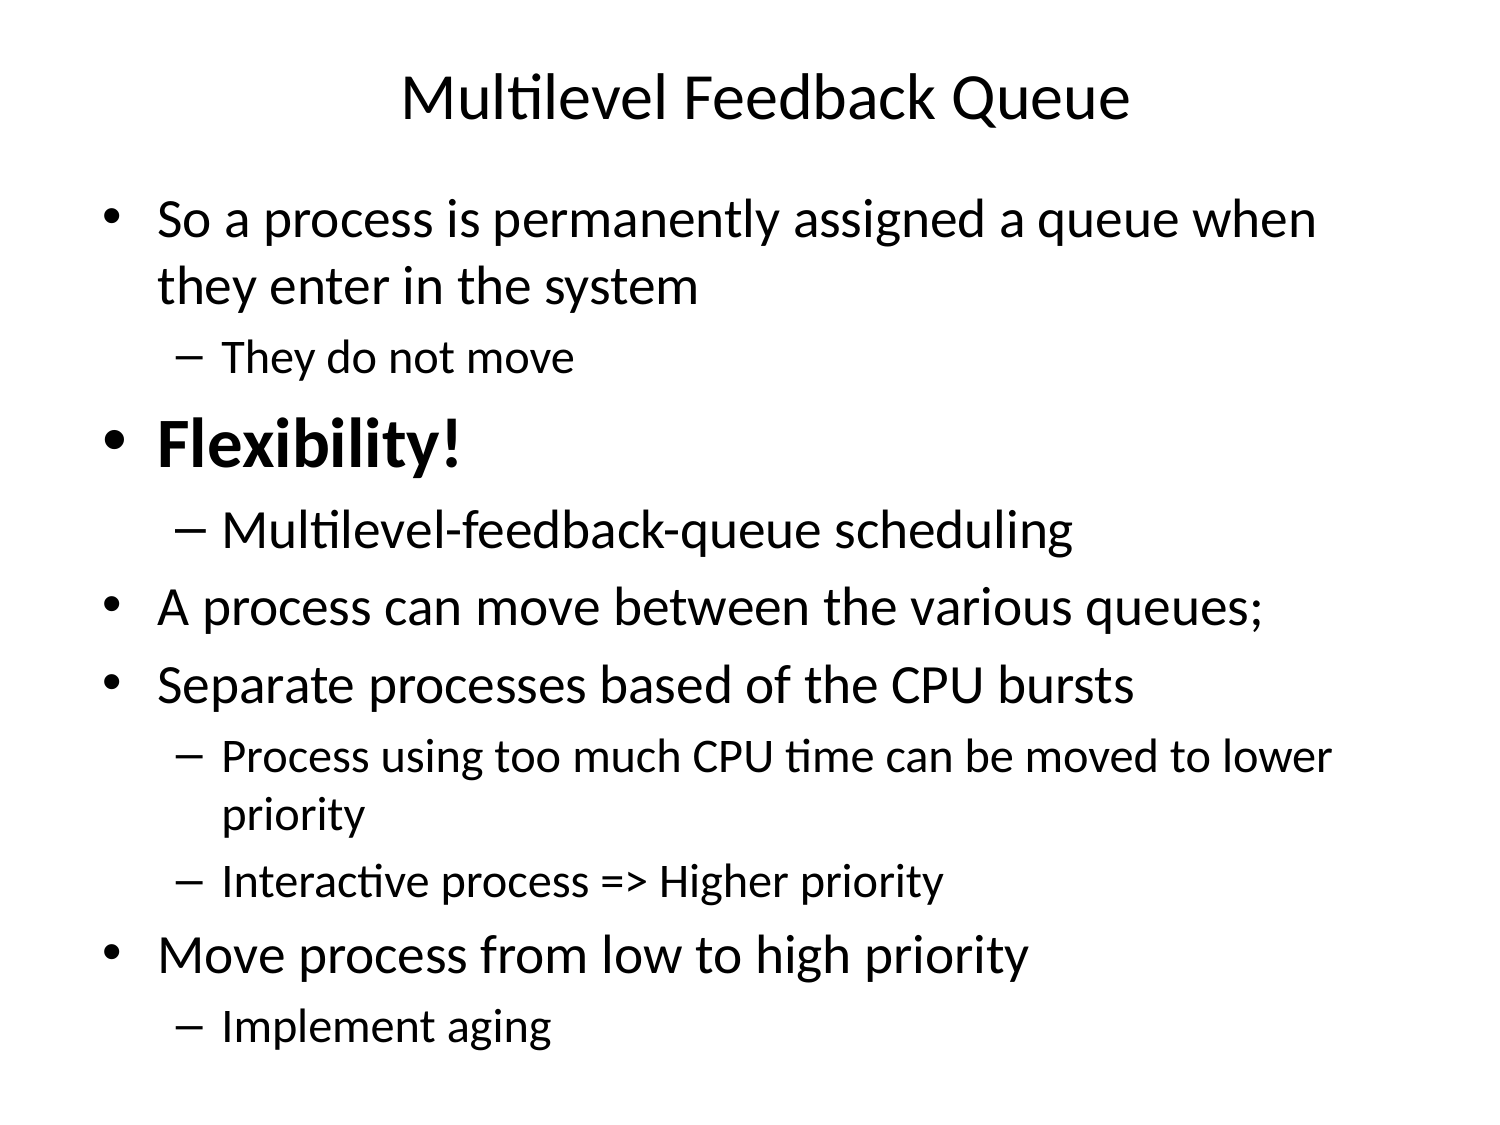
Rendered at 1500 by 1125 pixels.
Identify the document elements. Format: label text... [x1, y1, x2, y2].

title Multilevel Feedback Queue [108, 45, 1425, 141]
list So a process is permanently assigned a queue when they enter in the system They do not move Flexibility! Multilevel-feedback-queue scheduling A process can move between the various queues; Separate processes based of the CPU bursts Process using too much CPU time can be moved to lower priority Interactive process => Higher priority Move process from low to high priority Implement aging [87, 174, 1413, 1063]
